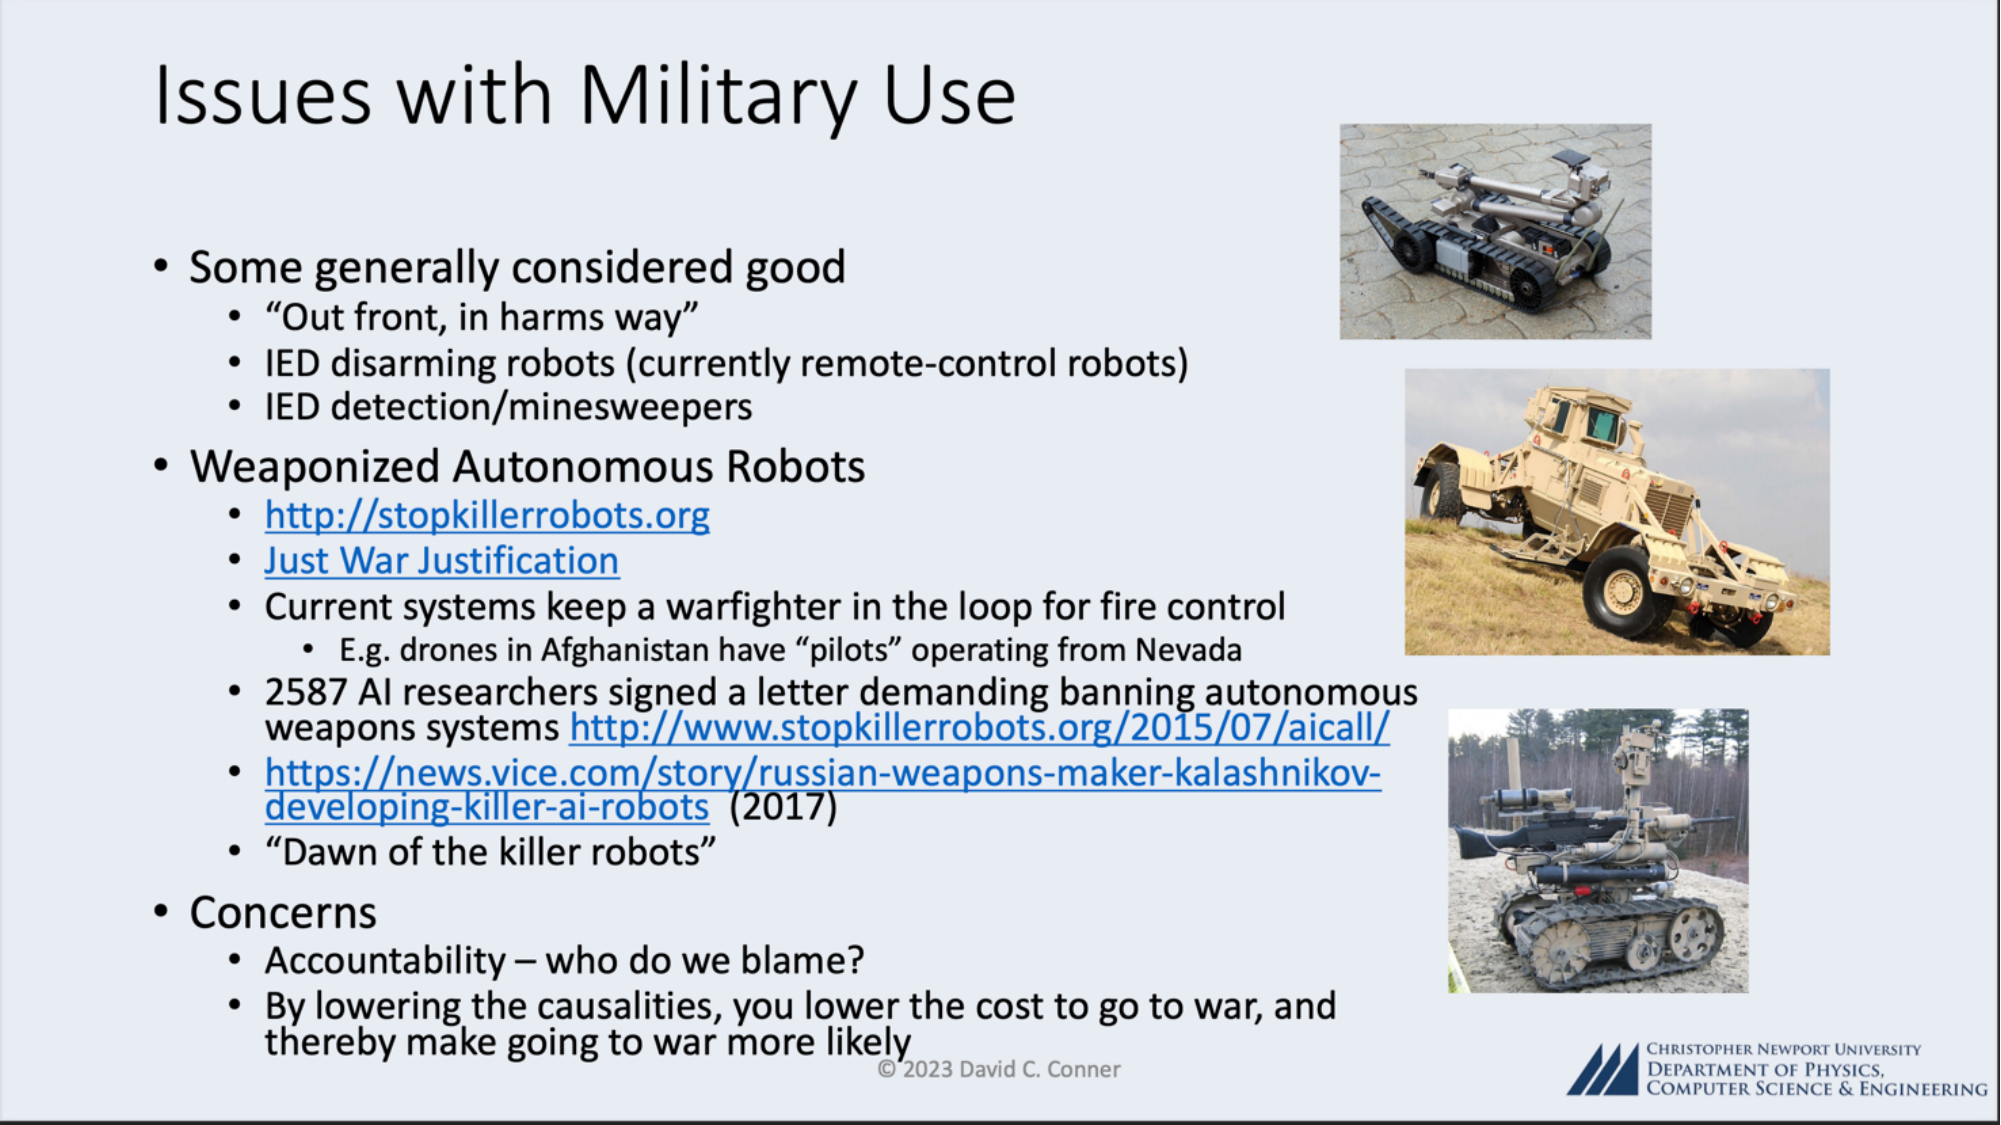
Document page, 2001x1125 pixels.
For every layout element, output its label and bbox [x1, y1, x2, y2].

list [0, 0, 2000, 1125]
